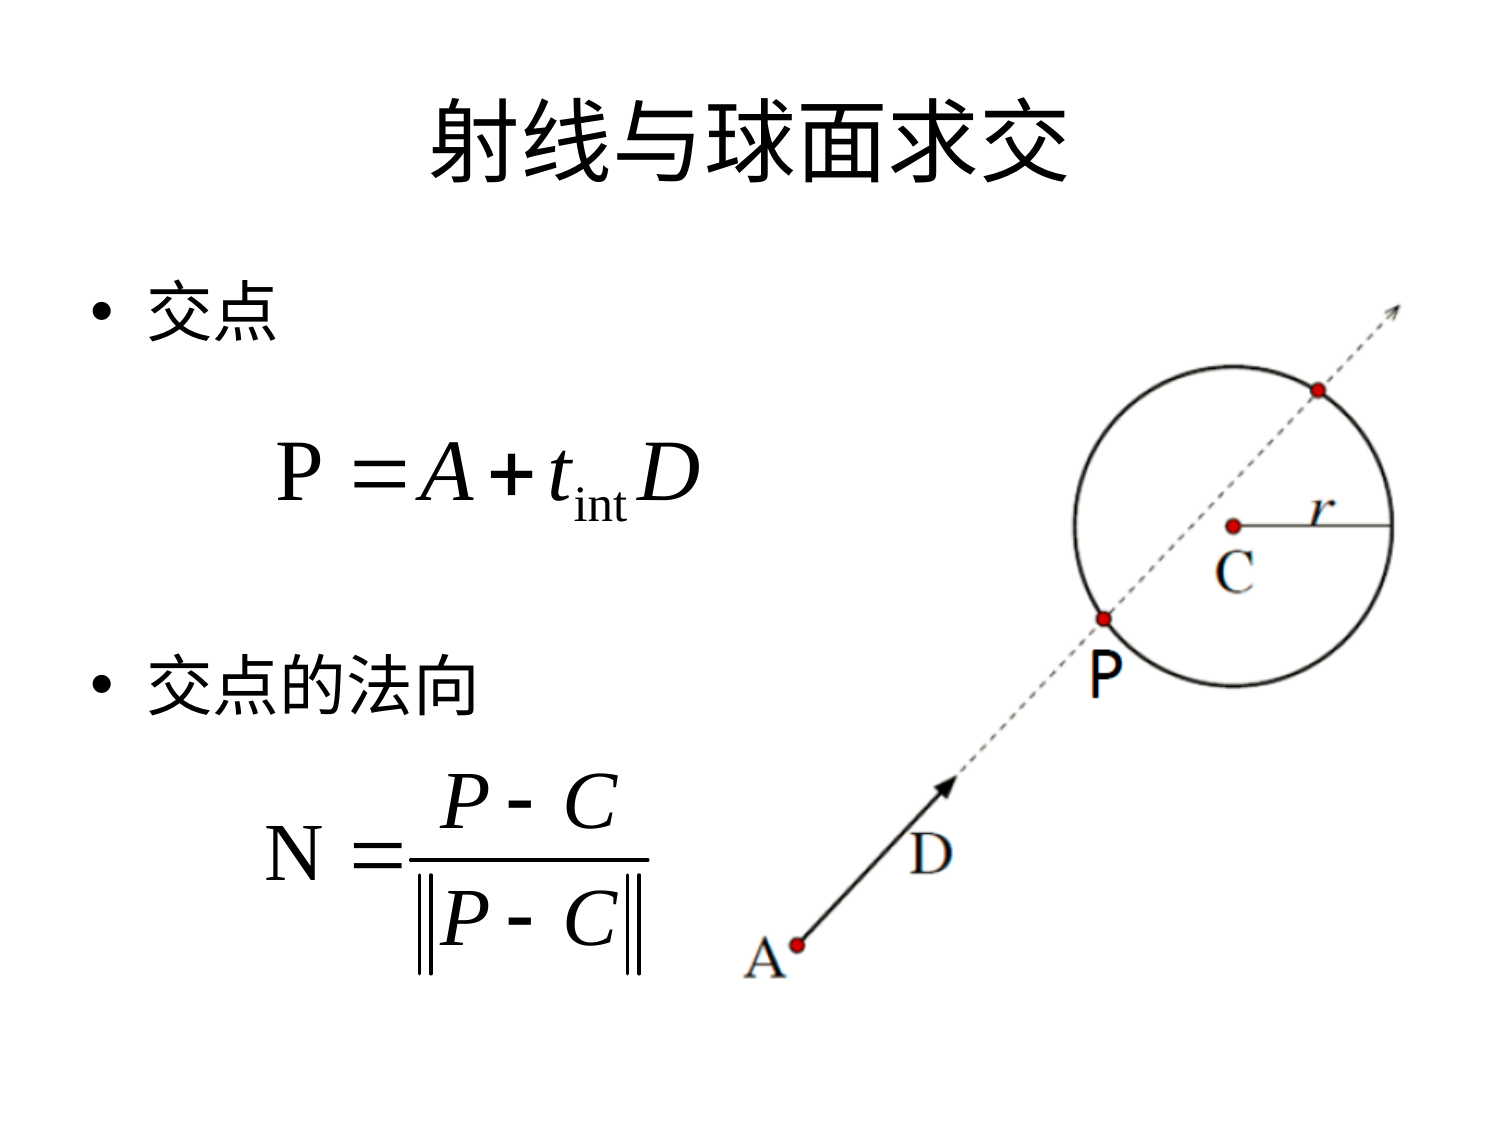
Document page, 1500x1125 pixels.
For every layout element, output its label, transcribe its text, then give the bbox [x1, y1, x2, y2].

title 射线与球面求交 [75, 45, 1425, 233]
picture [737, 249, 1432, 988]
list 交点 交点的法向 [75, 262, 1425, 1005]
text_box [262, 412, 715, 544]
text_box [249, 749, 663, 991]
